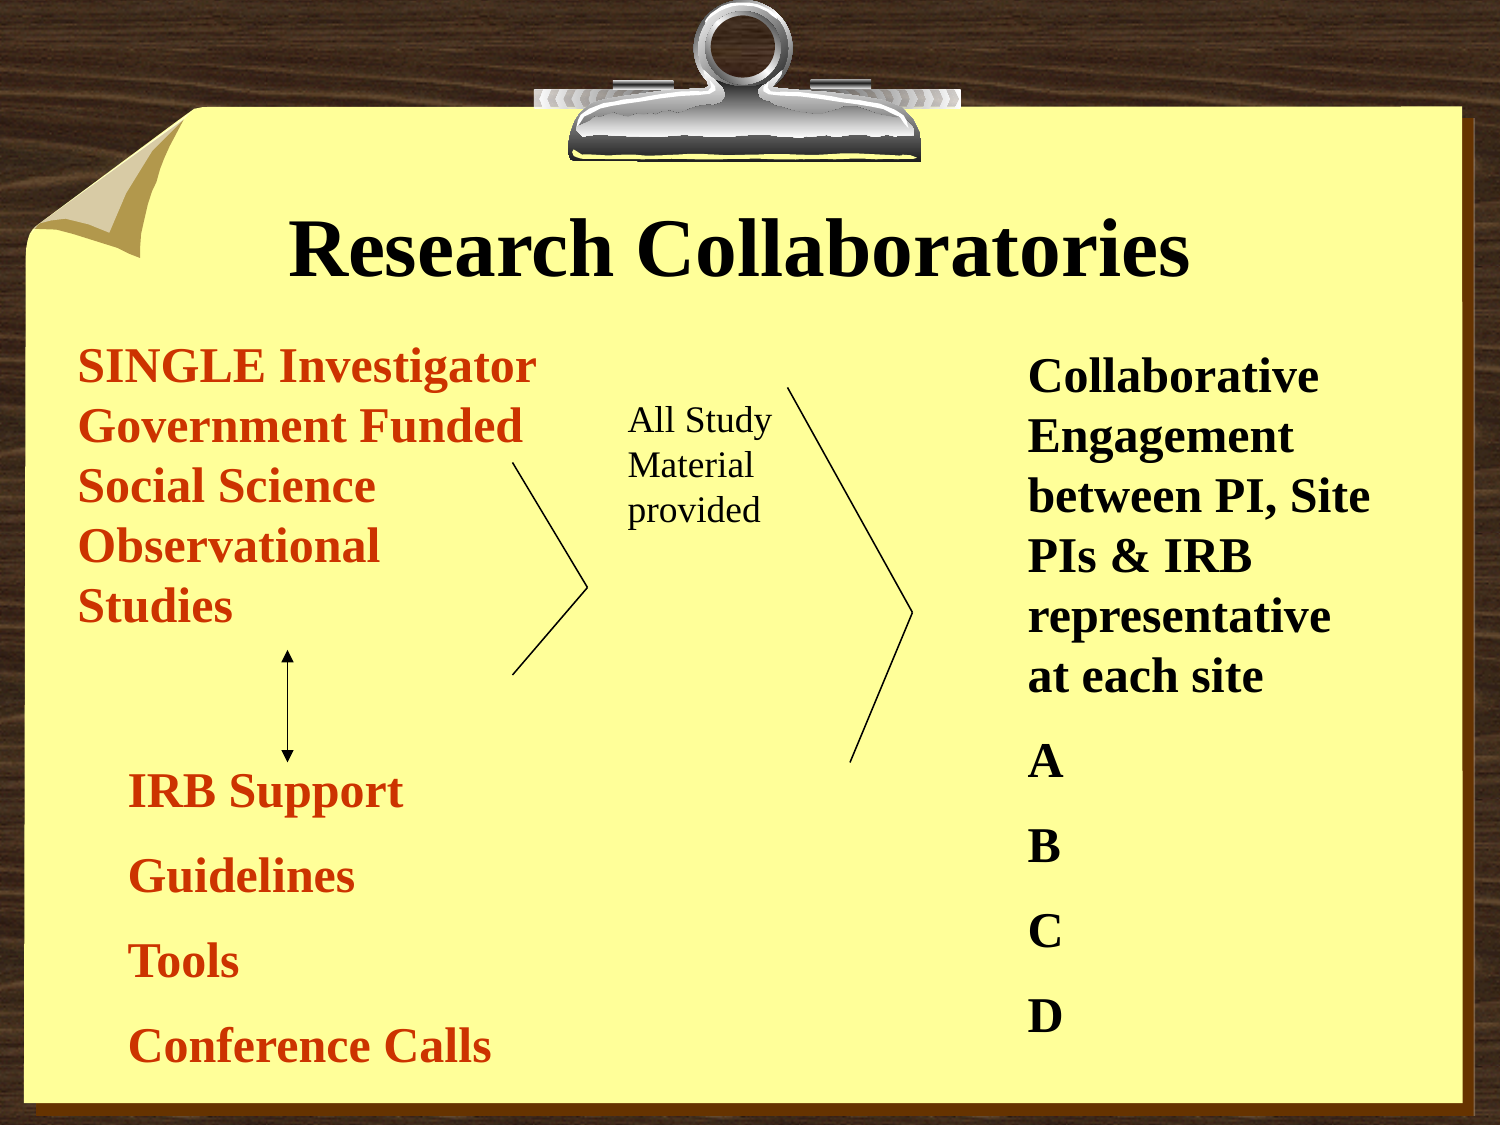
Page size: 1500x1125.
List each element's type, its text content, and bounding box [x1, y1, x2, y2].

picture [754, 0, 1500, 837]
picture [750, 903, 1500, 1125]
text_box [849, 612, 913, 763]
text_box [512, 462, 588, 587]
text_box Collaborative Engagement between PI, Site PIs & IRB representative at each site A B C D [1012, 903, 1400, 1050]
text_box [512, 587, 588, 676]
title Research Collaboratories [77, 199, 1403, 387]
picture [0, 0, 733, 1125]
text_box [787, 387, 913, 613]
text_box IRB Support Guidelines Tools Conference Calls [112, 750, 750, 1125]
text_box [987, 837, 1500, 903]
text_box SINGLE Investigator Government Funded Social Science Observational Studies [62, 324, 566, 640]
text_box All Study Material provided [612, 387, 785, 538]
text_box Collaborative Engagement between PI, Site PIs & IRB representative at each site A B C D [1012, 249, 1400, 837]
picture [710, 15, 775, 78]
